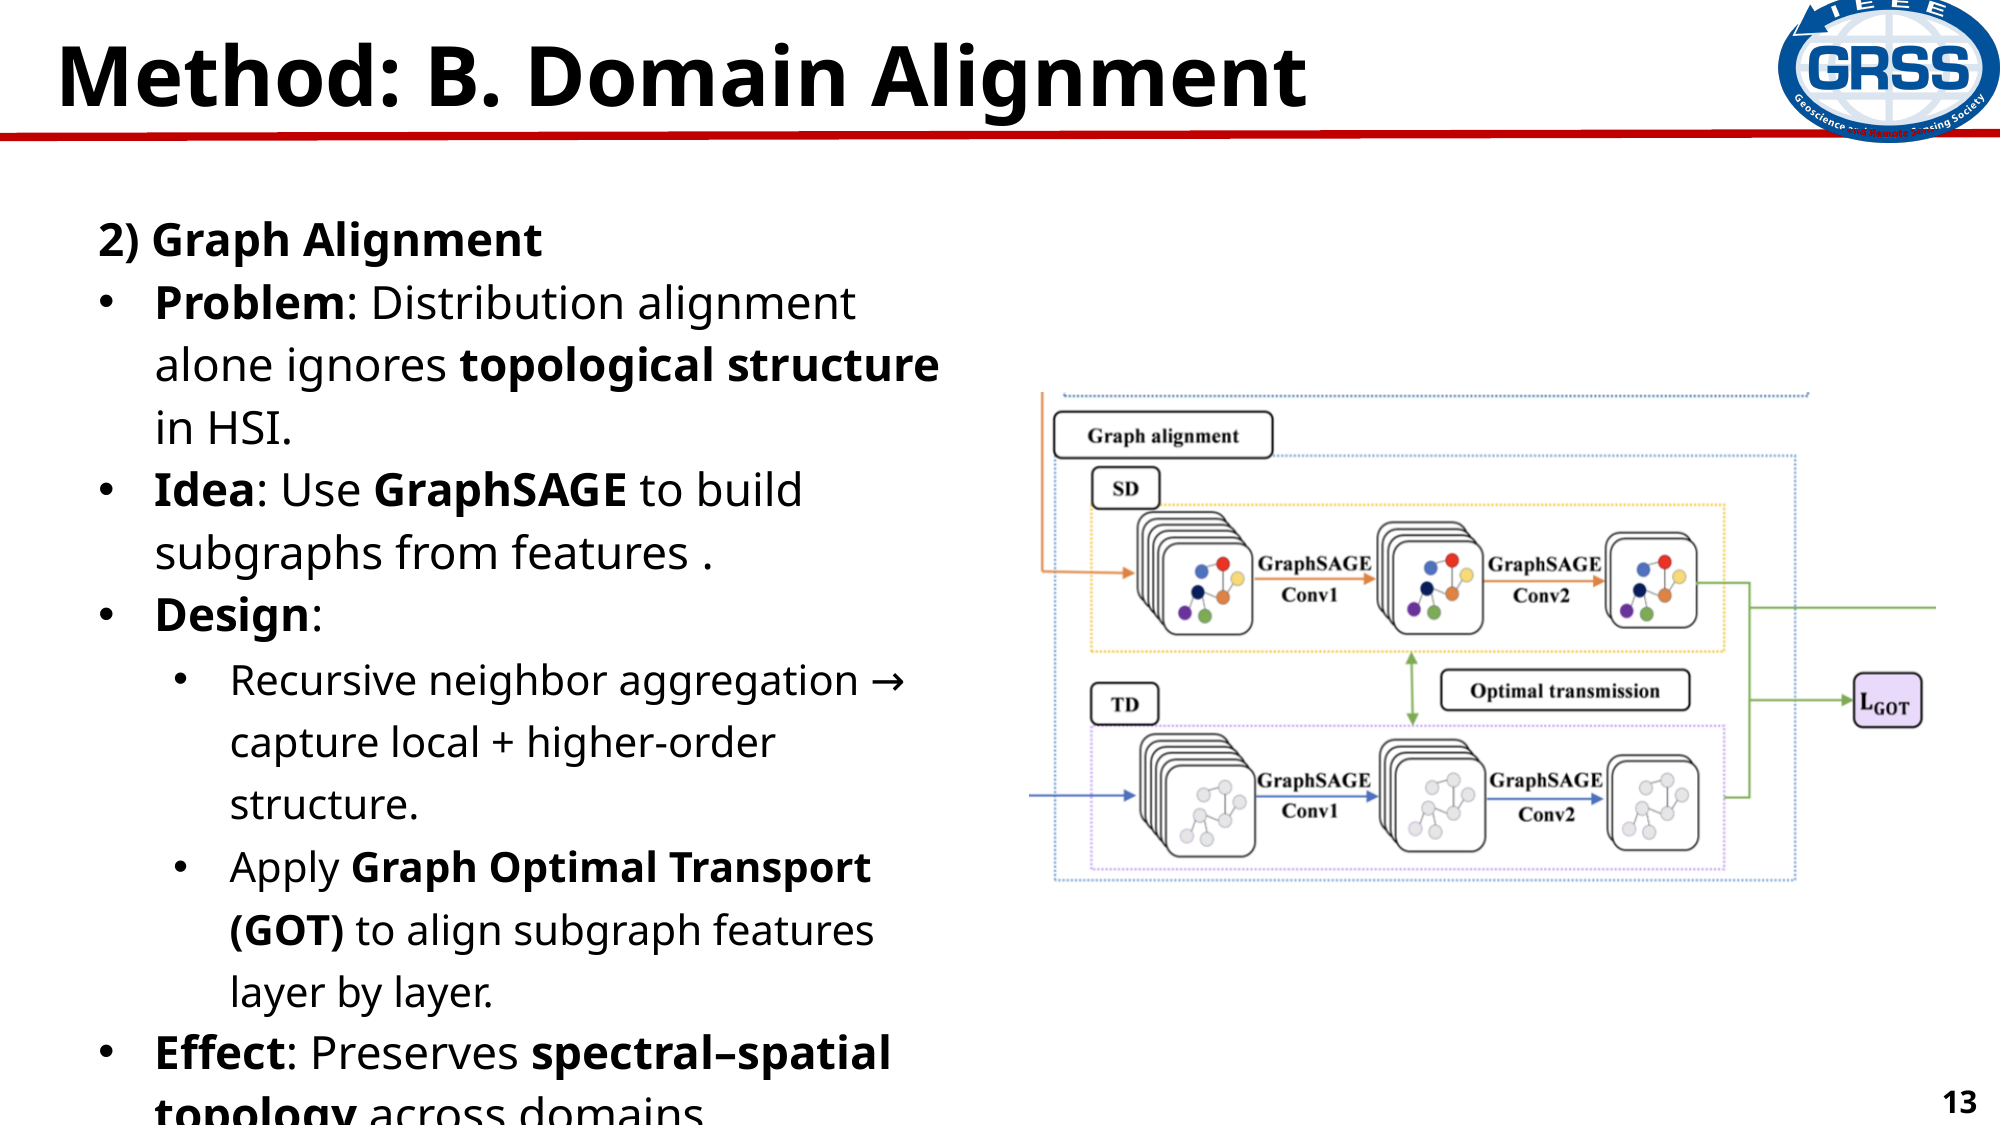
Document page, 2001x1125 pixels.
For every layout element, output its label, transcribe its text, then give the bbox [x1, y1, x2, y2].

picture [1028, 392, 1936, 894]
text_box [0, 132, 1778, 138]
picture [1778, 0, 2000, 143]
slide_number 13 [1655, 1073, 1993, 1125]
text_box Method: B. Domain Alignment [41, 16, 1556, 131]
